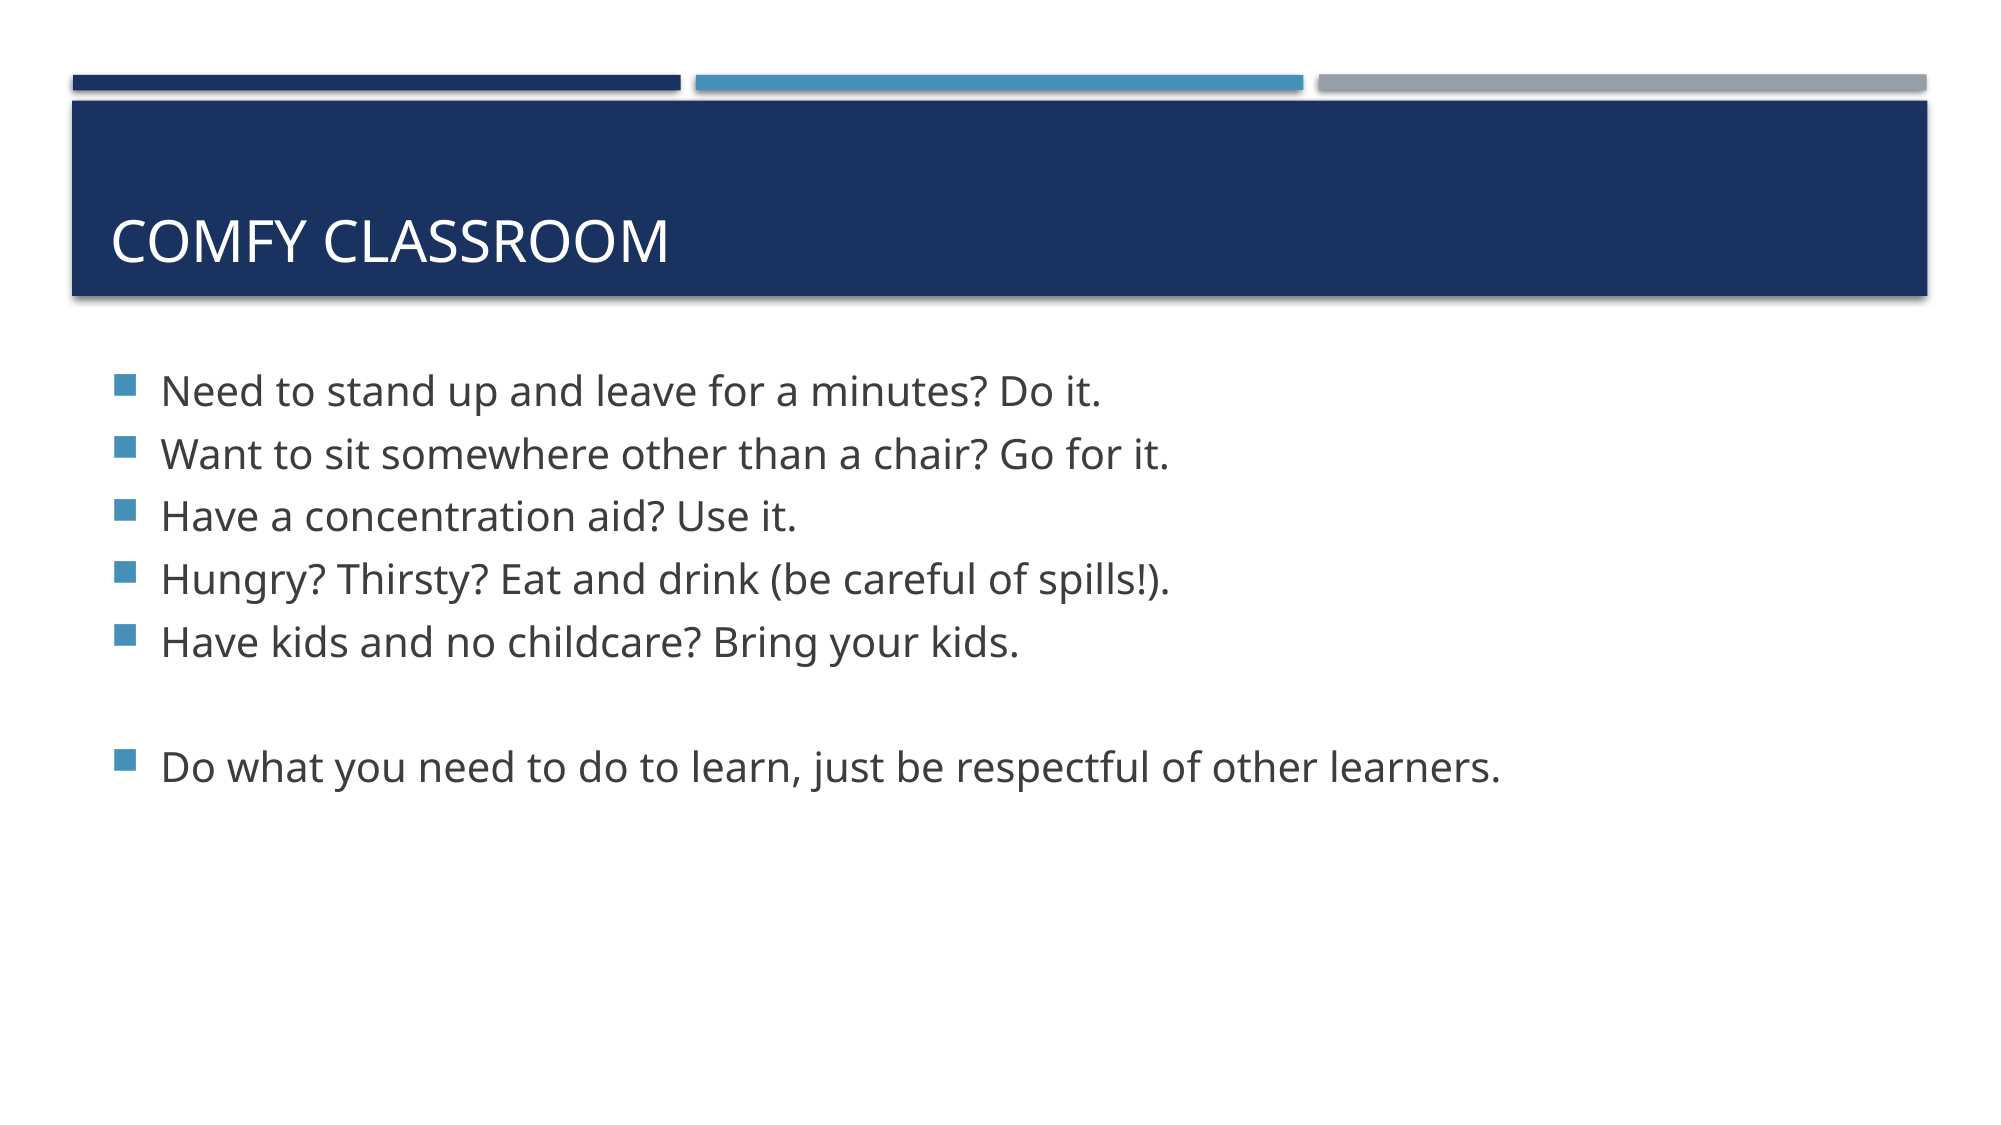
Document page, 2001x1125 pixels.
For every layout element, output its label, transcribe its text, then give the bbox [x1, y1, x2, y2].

title Comfy classroom [95, 115, 1905, 282]
list Need to stand up and leave for a minutes? Do it. Want to sit somewhere other than a chair? Go for it. Have a concentration aid? Use it. Hungry? Thirsty? Eat and drink (be careful of spills!). Have kids and no childcare? Bring your kids. Do what you need to do to learn, just be respectful of other learners. [95, 357, 1905, 962]
